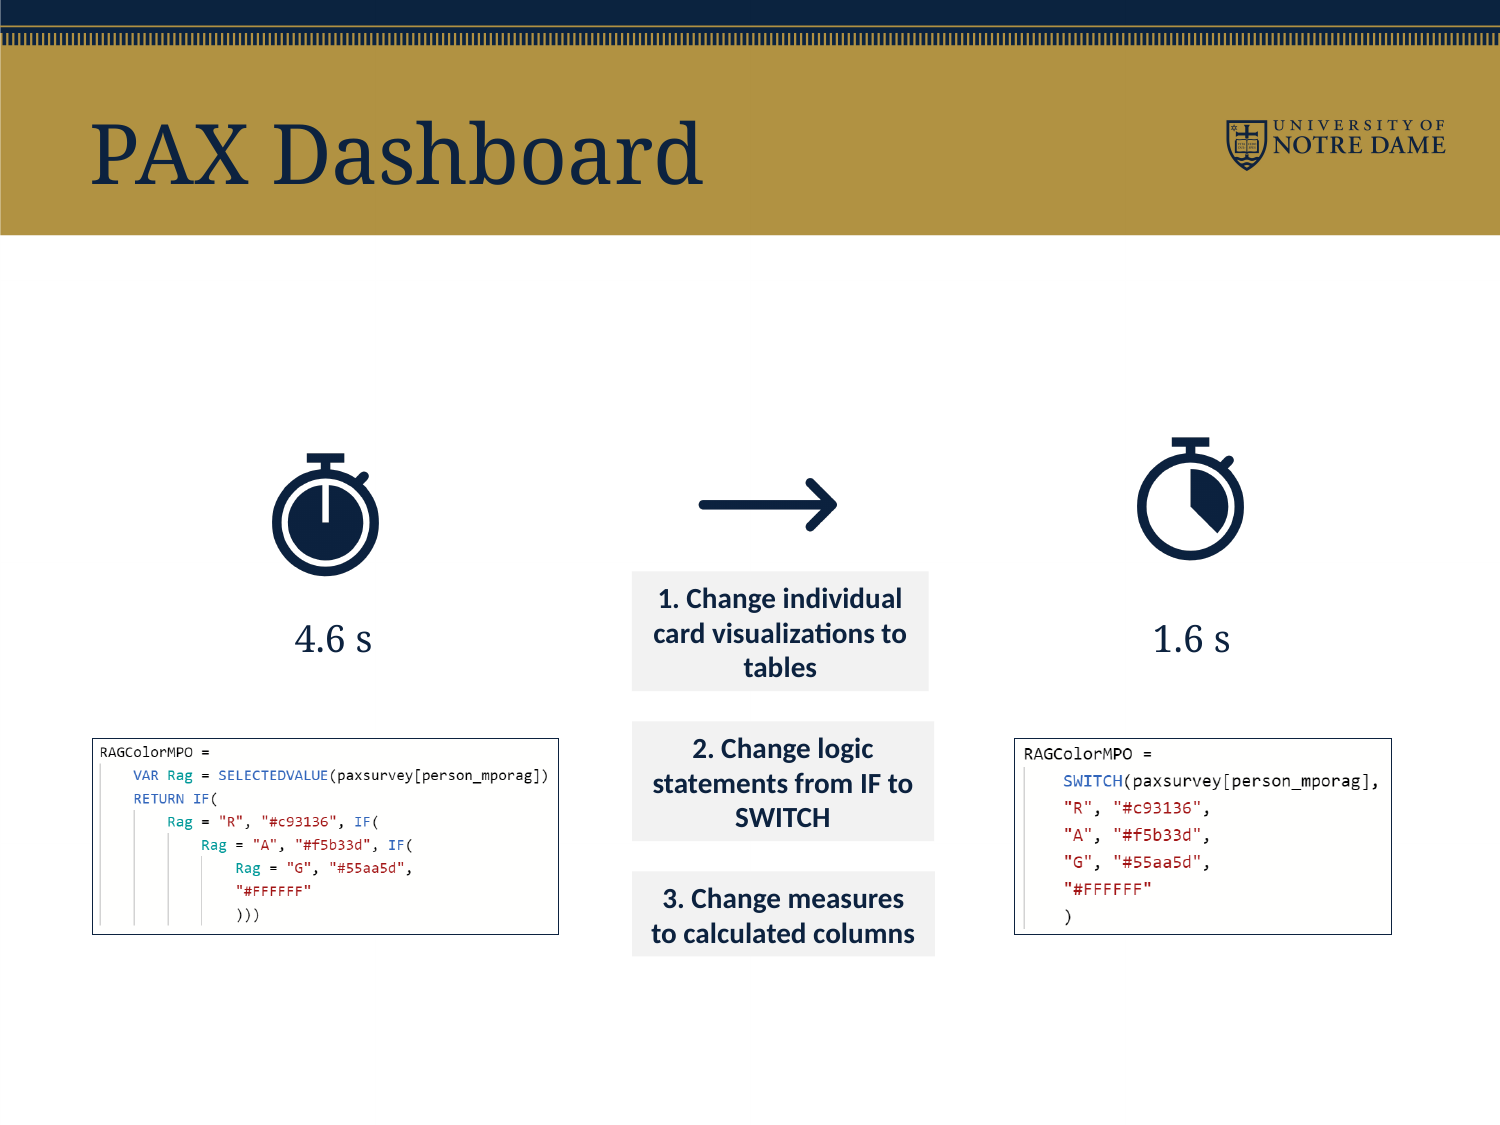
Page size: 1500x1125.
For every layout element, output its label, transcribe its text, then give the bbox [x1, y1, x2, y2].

text_box 1.6 s [1137, 607, 1319, 667]
text_box 4.6 s [279, 607, 467, 667]
text_box 1. Change individual card visualizations to tables [631, 571, 929, 692]
title PAX Dashboard [75, 93, 1275, 194]
text_box 2. Change logic statements from IF to SWITCH [632, 721, 935, 842]
picture [0, 0, 1500, 1125]
text_box 3. Change measures to calculated columns [632, 871, 935, 957]
